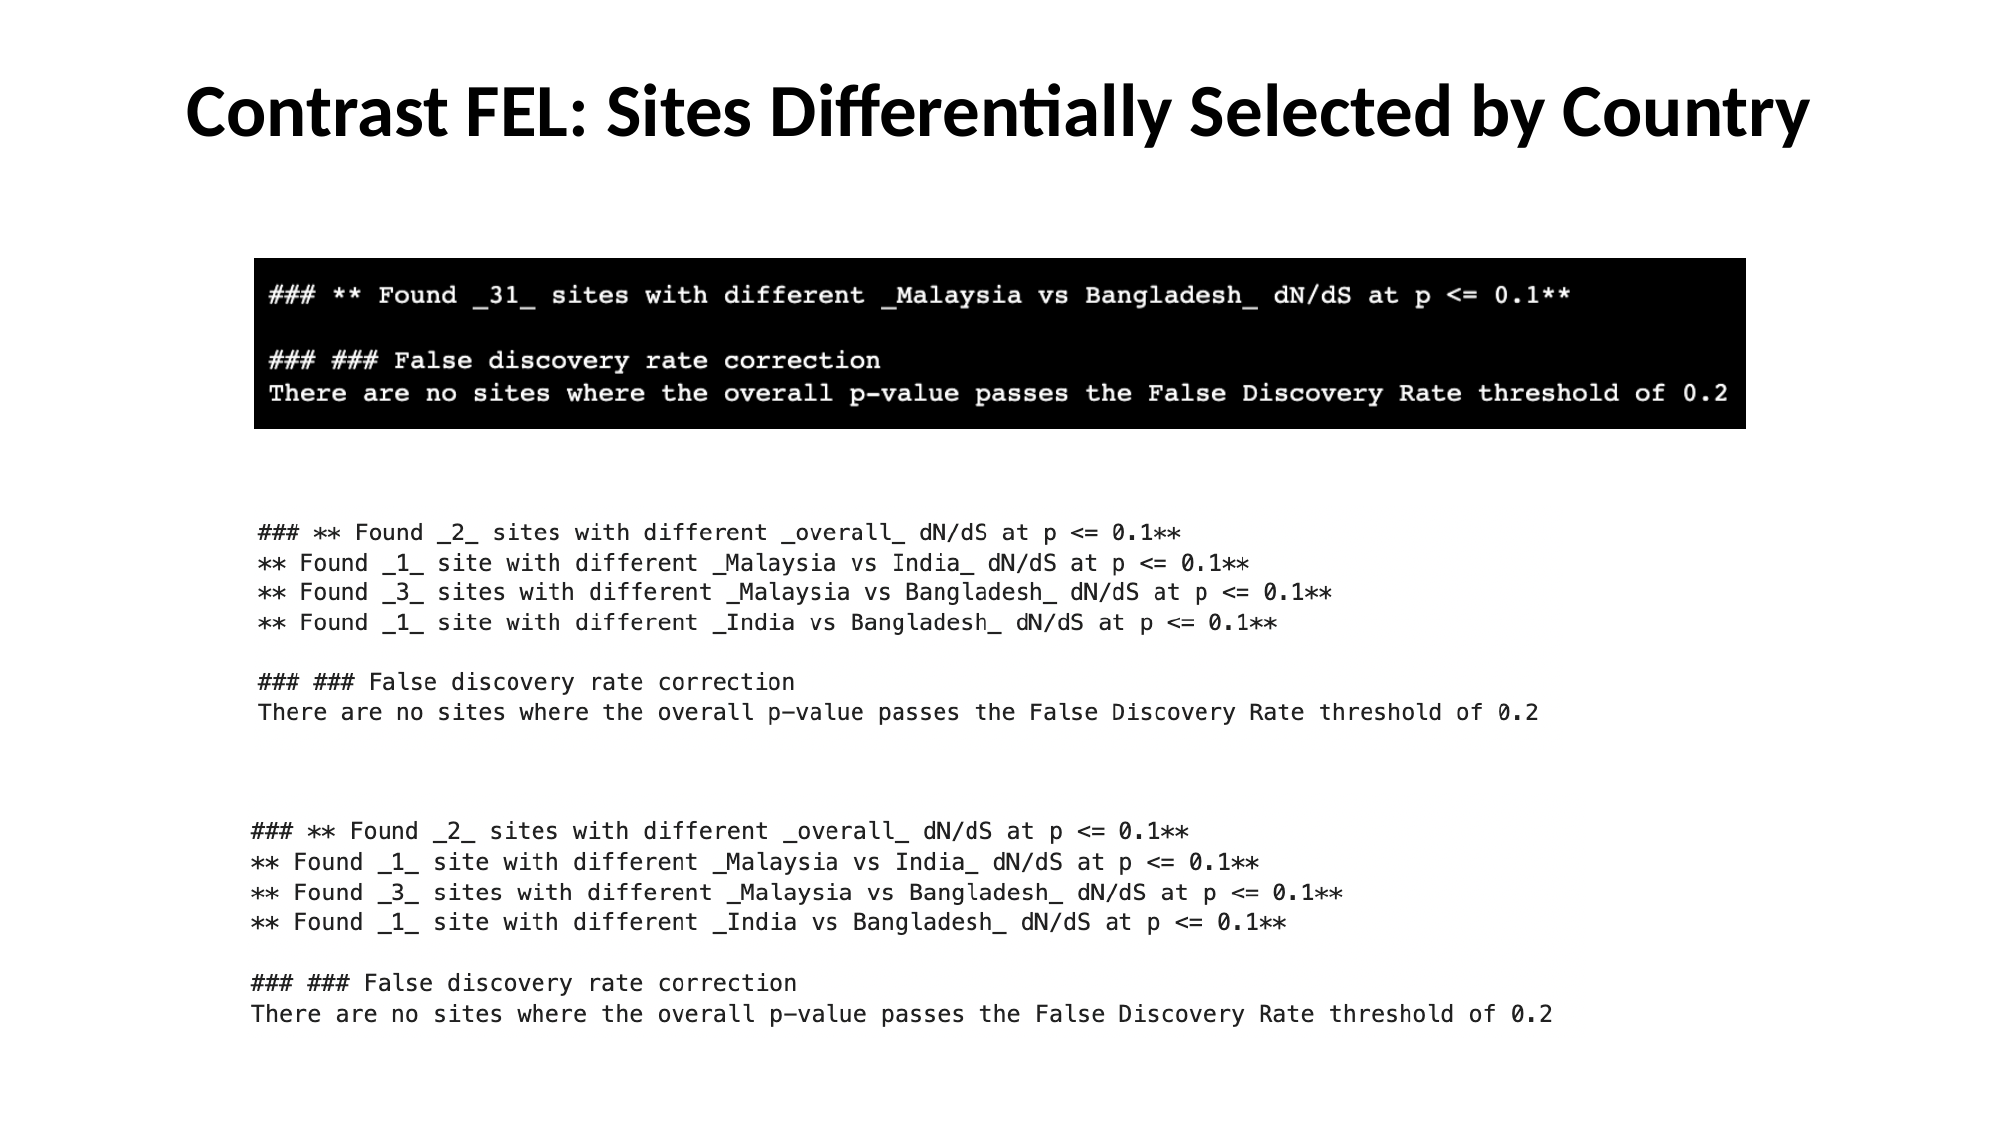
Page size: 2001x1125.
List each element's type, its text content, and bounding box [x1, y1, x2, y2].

picture [247, 793, 1586, 1038]
picture [254, 505, 1563, 750]
title Contrast FEL: Sites Differentially Selected by Country [134, 34, 1866, 160]
picture [254, 258, 1746, 429]
